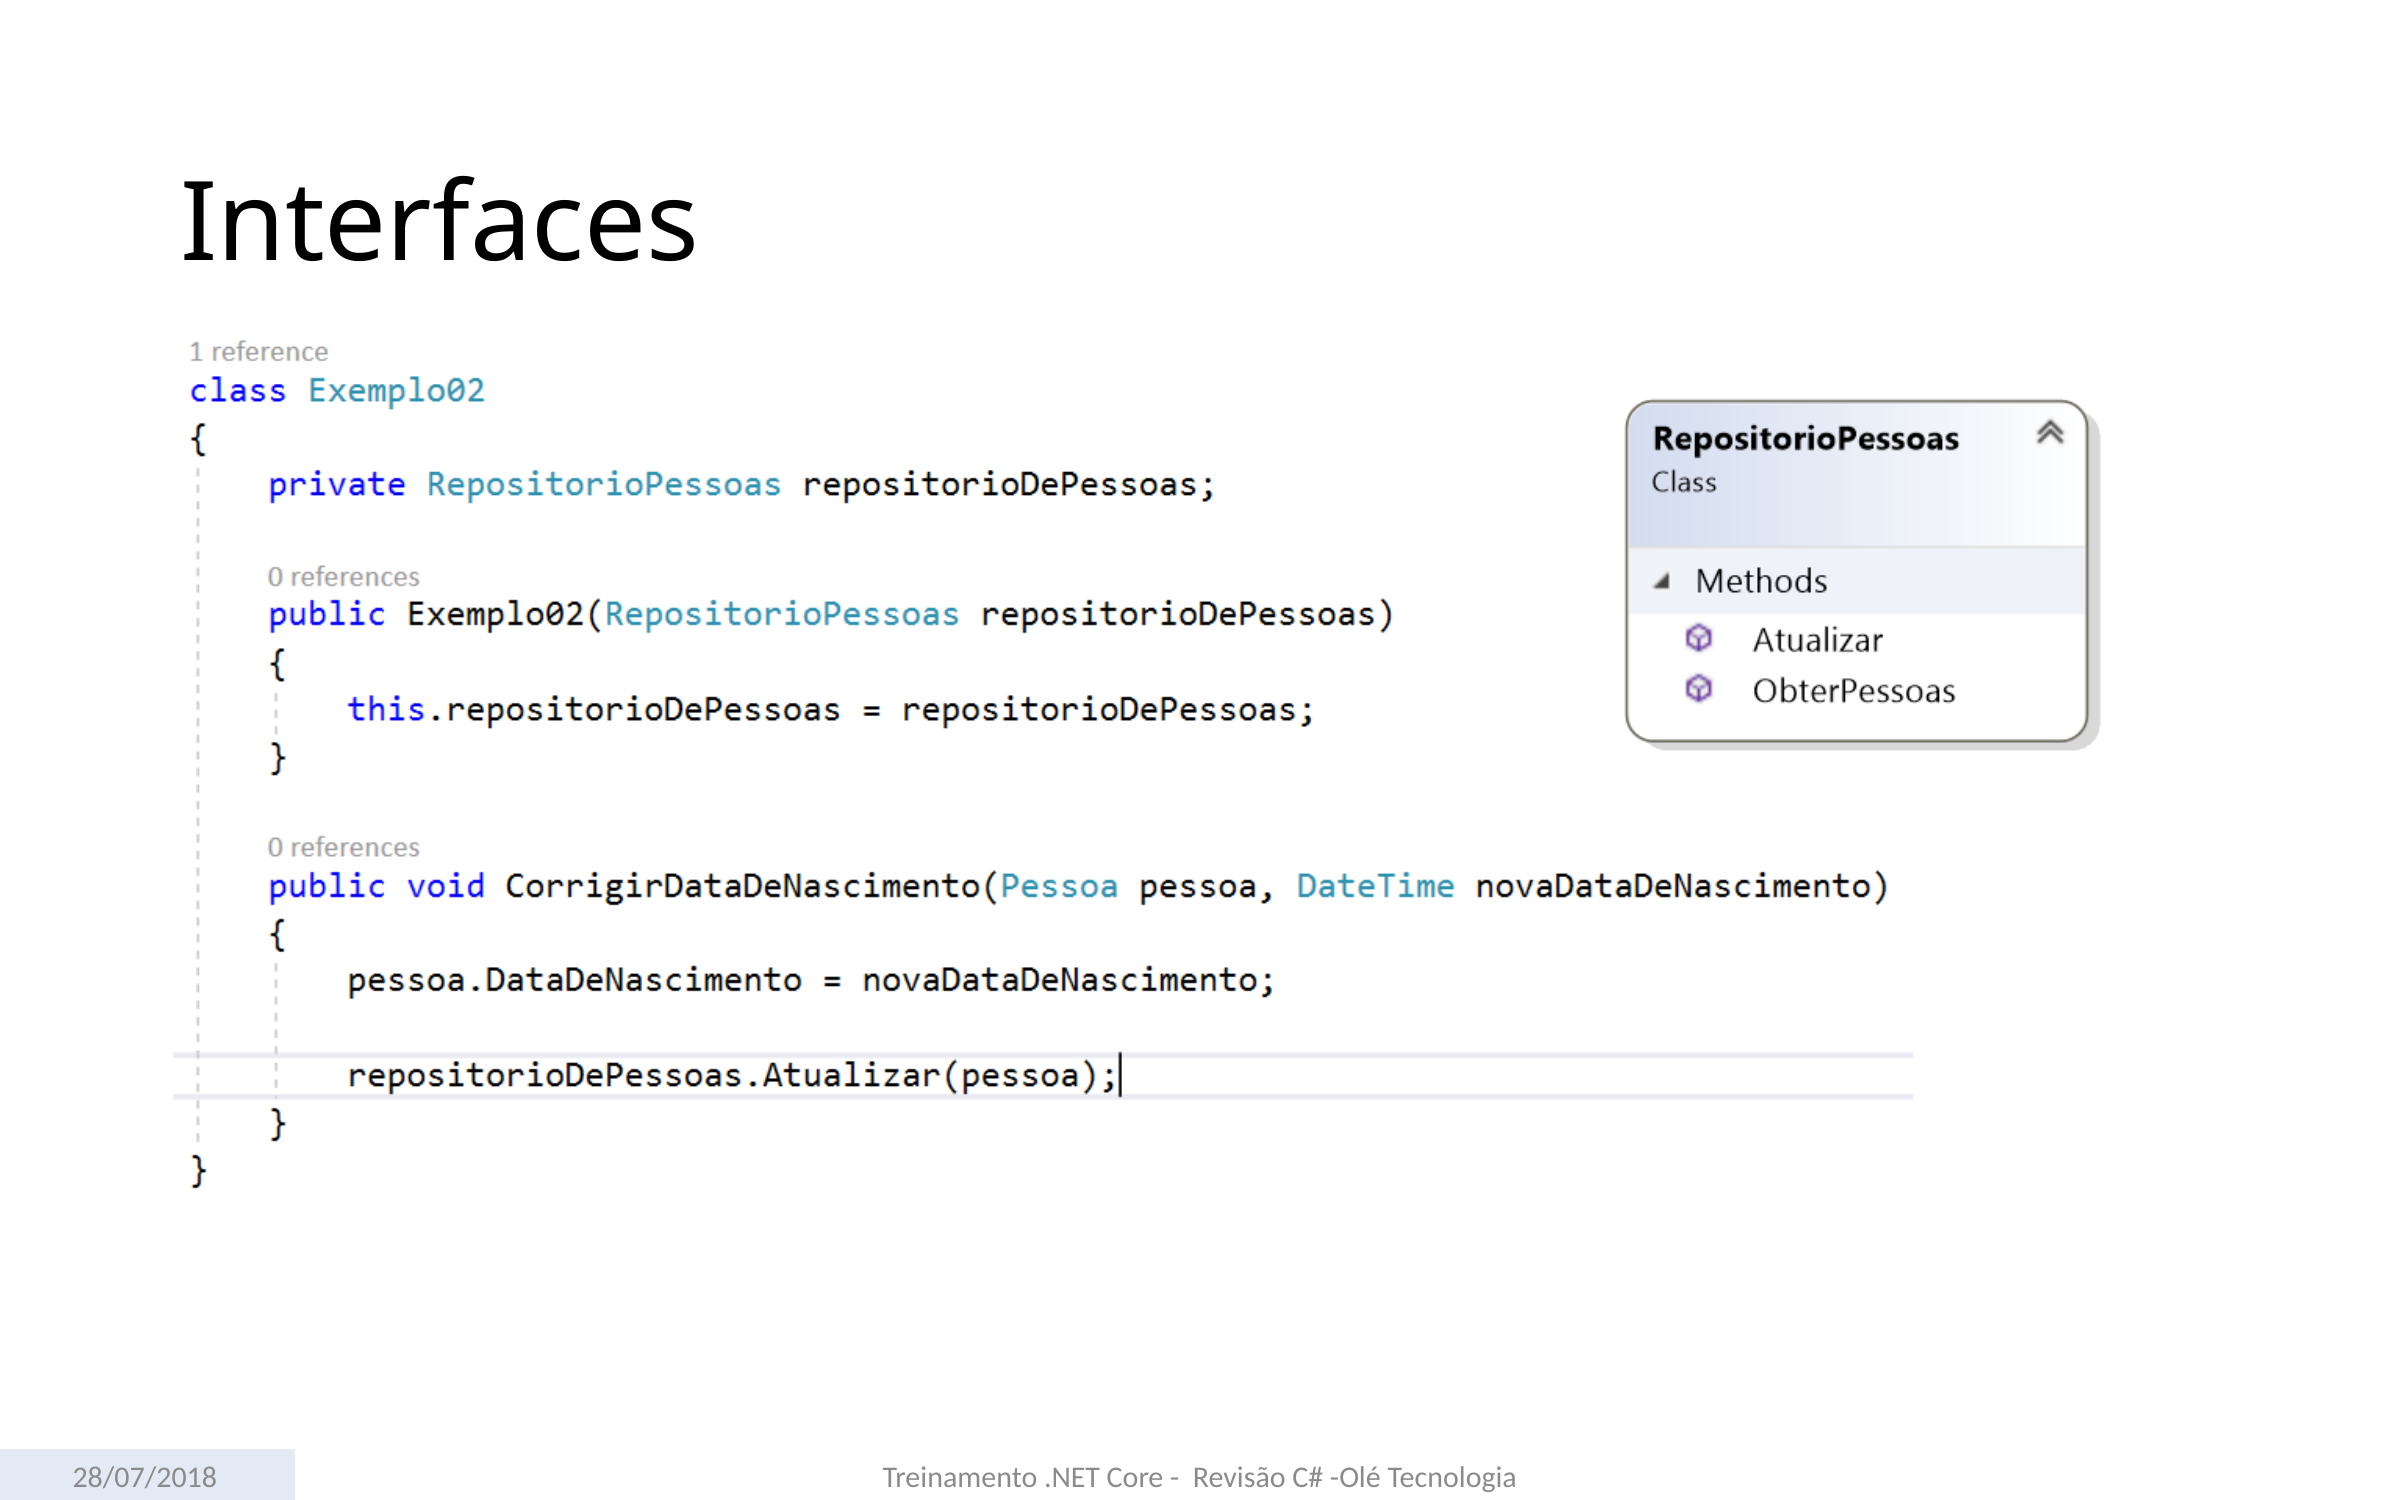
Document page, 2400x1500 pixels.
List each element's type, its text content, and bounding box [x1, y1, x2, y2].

title Interfaces [165, 79, 2235, 370]
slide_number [57, 1435, 598, 1500]
footer Treinamento .NET Core - Revisão C# -Olé Tecnologia [795, 1435, 1605, 1500]
picture [173, 321, 2148, 1196]
